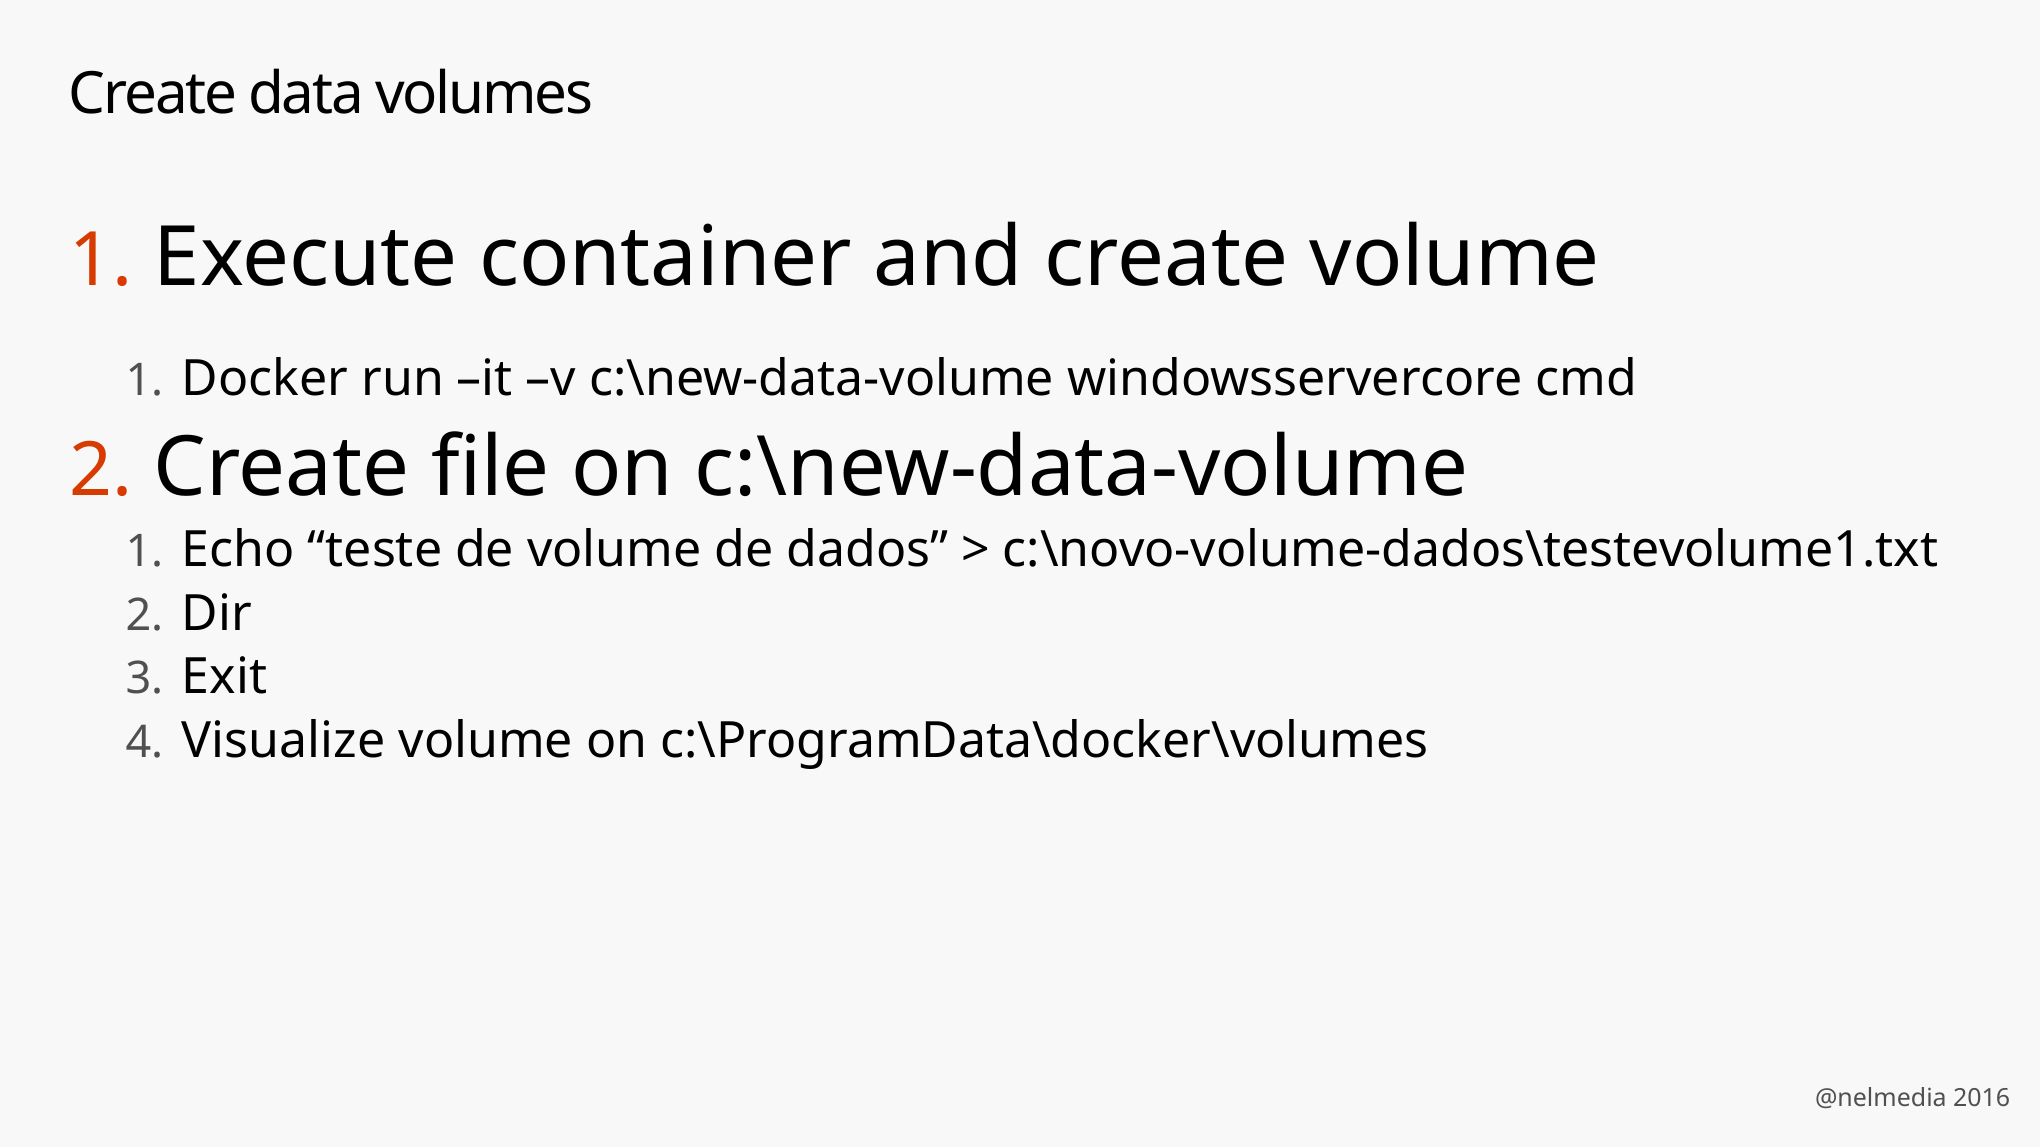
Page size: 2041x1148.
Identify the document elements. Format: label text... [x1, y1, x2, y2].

list Execute container and create volume Docker run –it –v c:\new-data-volume windowsservercore cmd Create file on c:\new-data-volume Echo “teste de volume de dados” > c:\novo-volume-dados\testevolume1.txt Dir Exit Visualize volume on c:\ProgramData\docker\volumes [45, 199, 1996, 776]
title Create data volumes [45, 48, 1996, 199]
